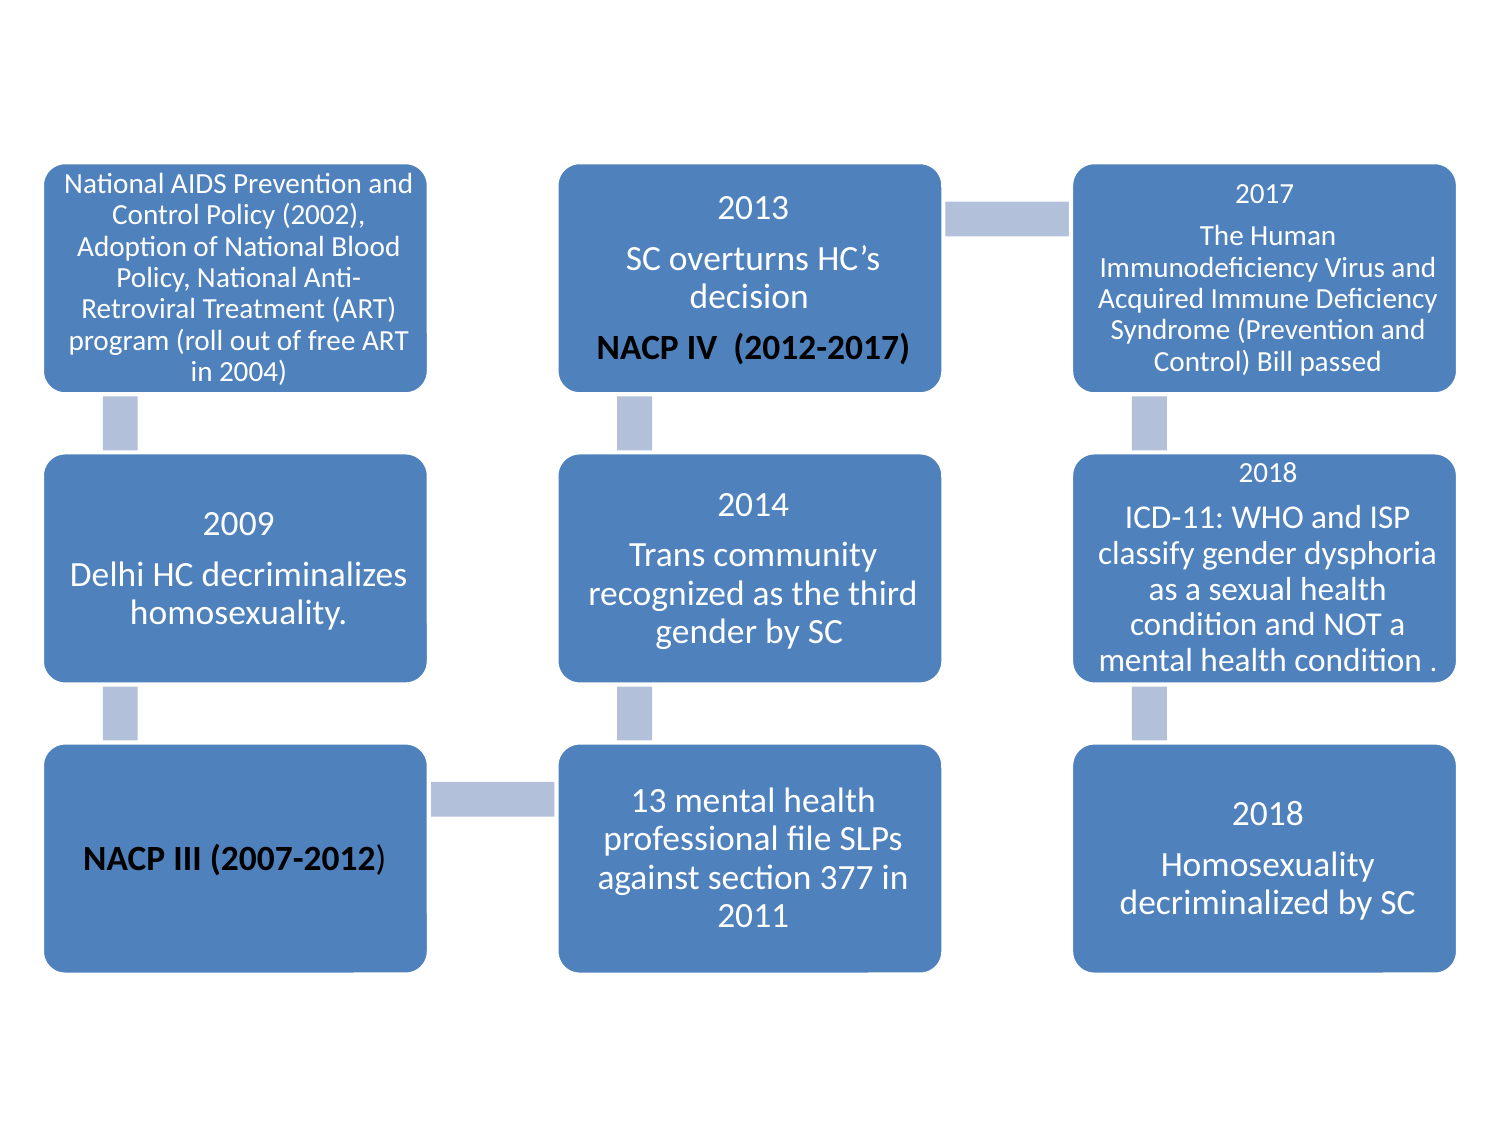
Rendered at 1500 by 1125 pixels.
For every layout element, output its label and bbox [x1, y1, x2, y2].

list [41, 66, 1459, 1071]
